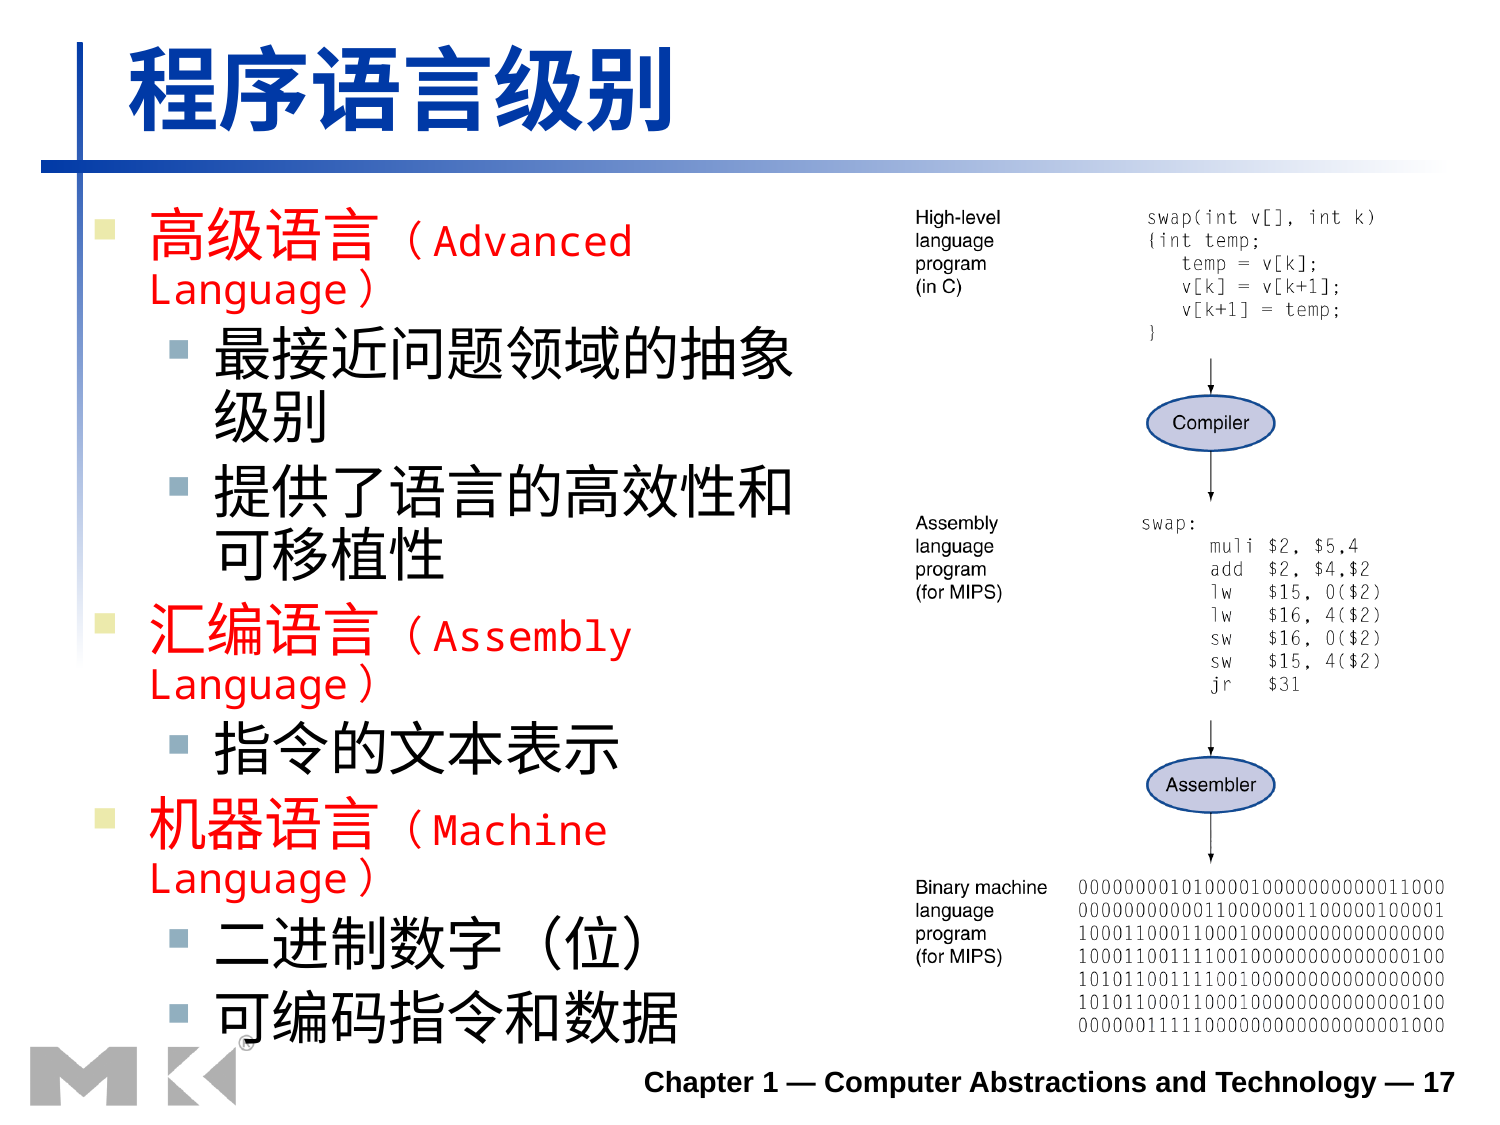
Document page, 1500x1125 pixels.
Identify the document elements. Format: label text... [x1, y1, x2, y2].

text_box IF [612, 161, 617, 173]
picture [915, 207, 1446, 1038]
text_box Di [815, 161, 819, 173]
title 程序语言级别 [111, 0, 1468, 150]
text_box [436, 161, 440, 173]
text_box Di [793, 161, 797, 173]
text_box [700, 161, 706, 173]
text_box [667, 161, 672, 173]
footer Chapter 1 — Computer Abstractions and Technology — 17 [277, 1046, 1471, 1106]
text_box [722, 161, 726, 173]
picture [29, 1034, 255, 1106]
list 高级语言（Advanced Language） 最接近问题领域的抽象级别 提供了语言的高效性和可移植性 汇编语言（Assembly Language） 指令的文本表示 机器语言（Machine Language） 二进制数字（位） 可编码指令和数据 [76, 198, 845, 1038]
